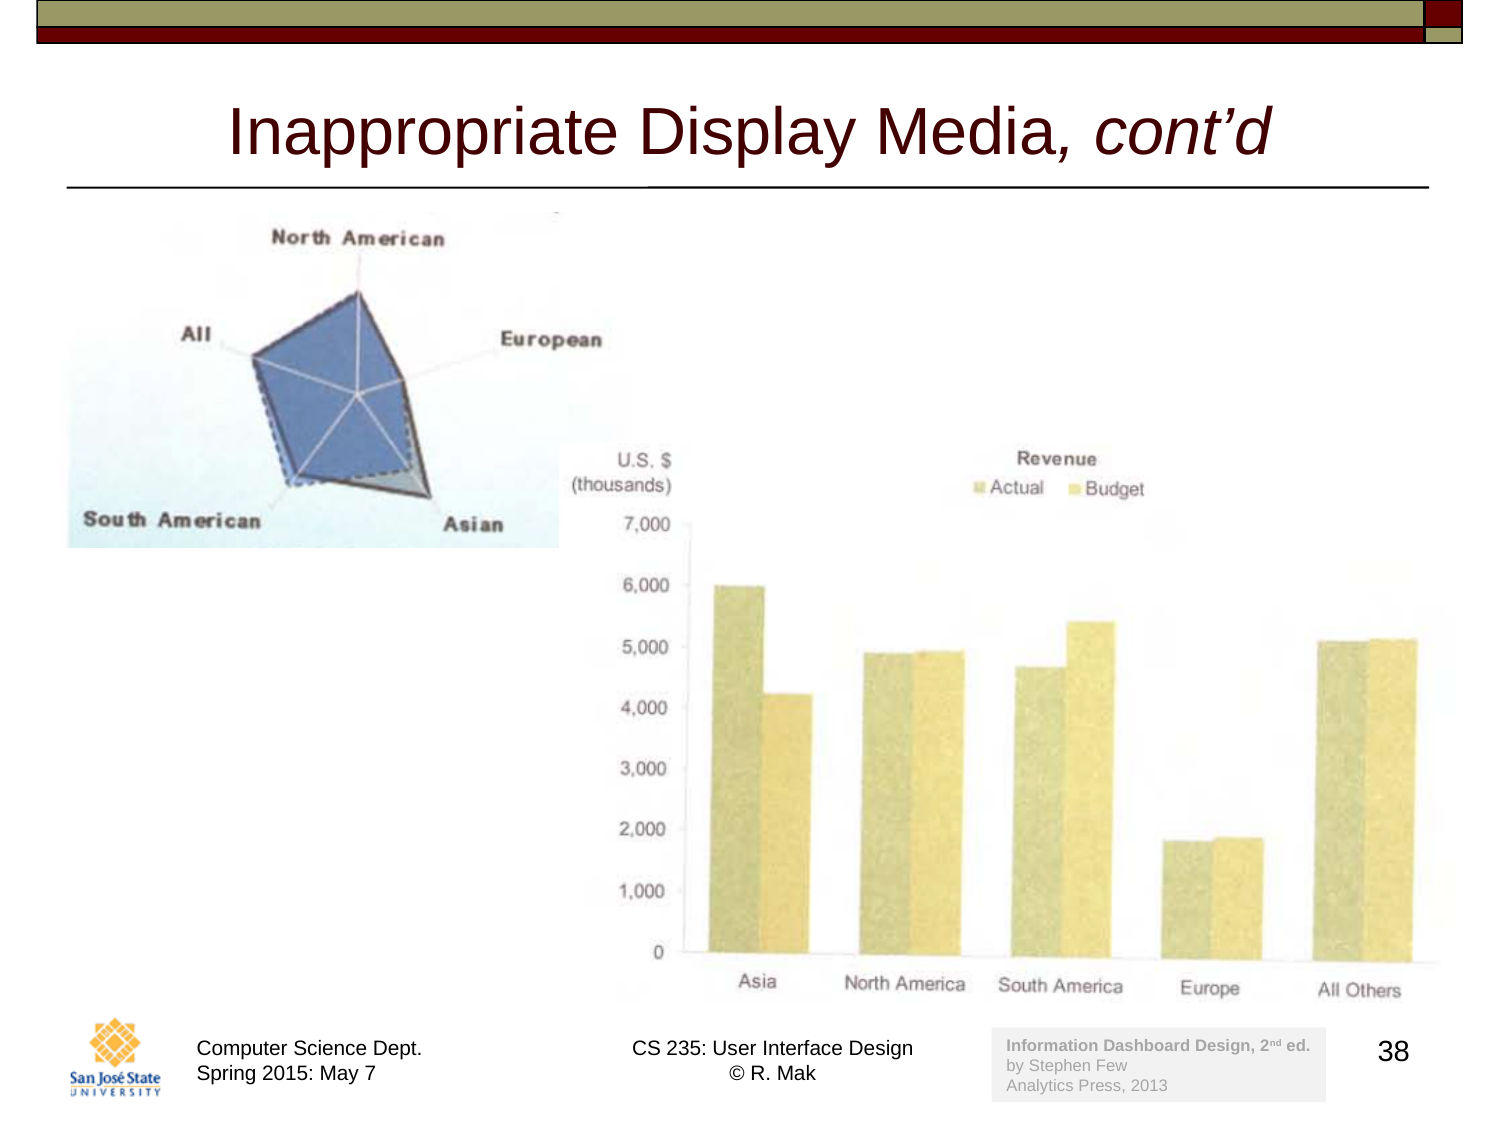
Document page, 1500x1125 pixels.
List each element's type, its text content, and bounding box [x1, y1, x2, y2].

picture [558, 442, 1456, 1003]
slide_number 38 [1112, 1025, 1425, 1100]
picture [60, 1012, 166, 1112]
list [59, 212, 631, 548]
title Inappropriate Display Media, cont’d [75, 67, 1425, 175]
text_box Information Dashboard Design, 2nd ed. by Stephen Few Analytics Press, 2013 [991, 1027, 1326, 1103]
